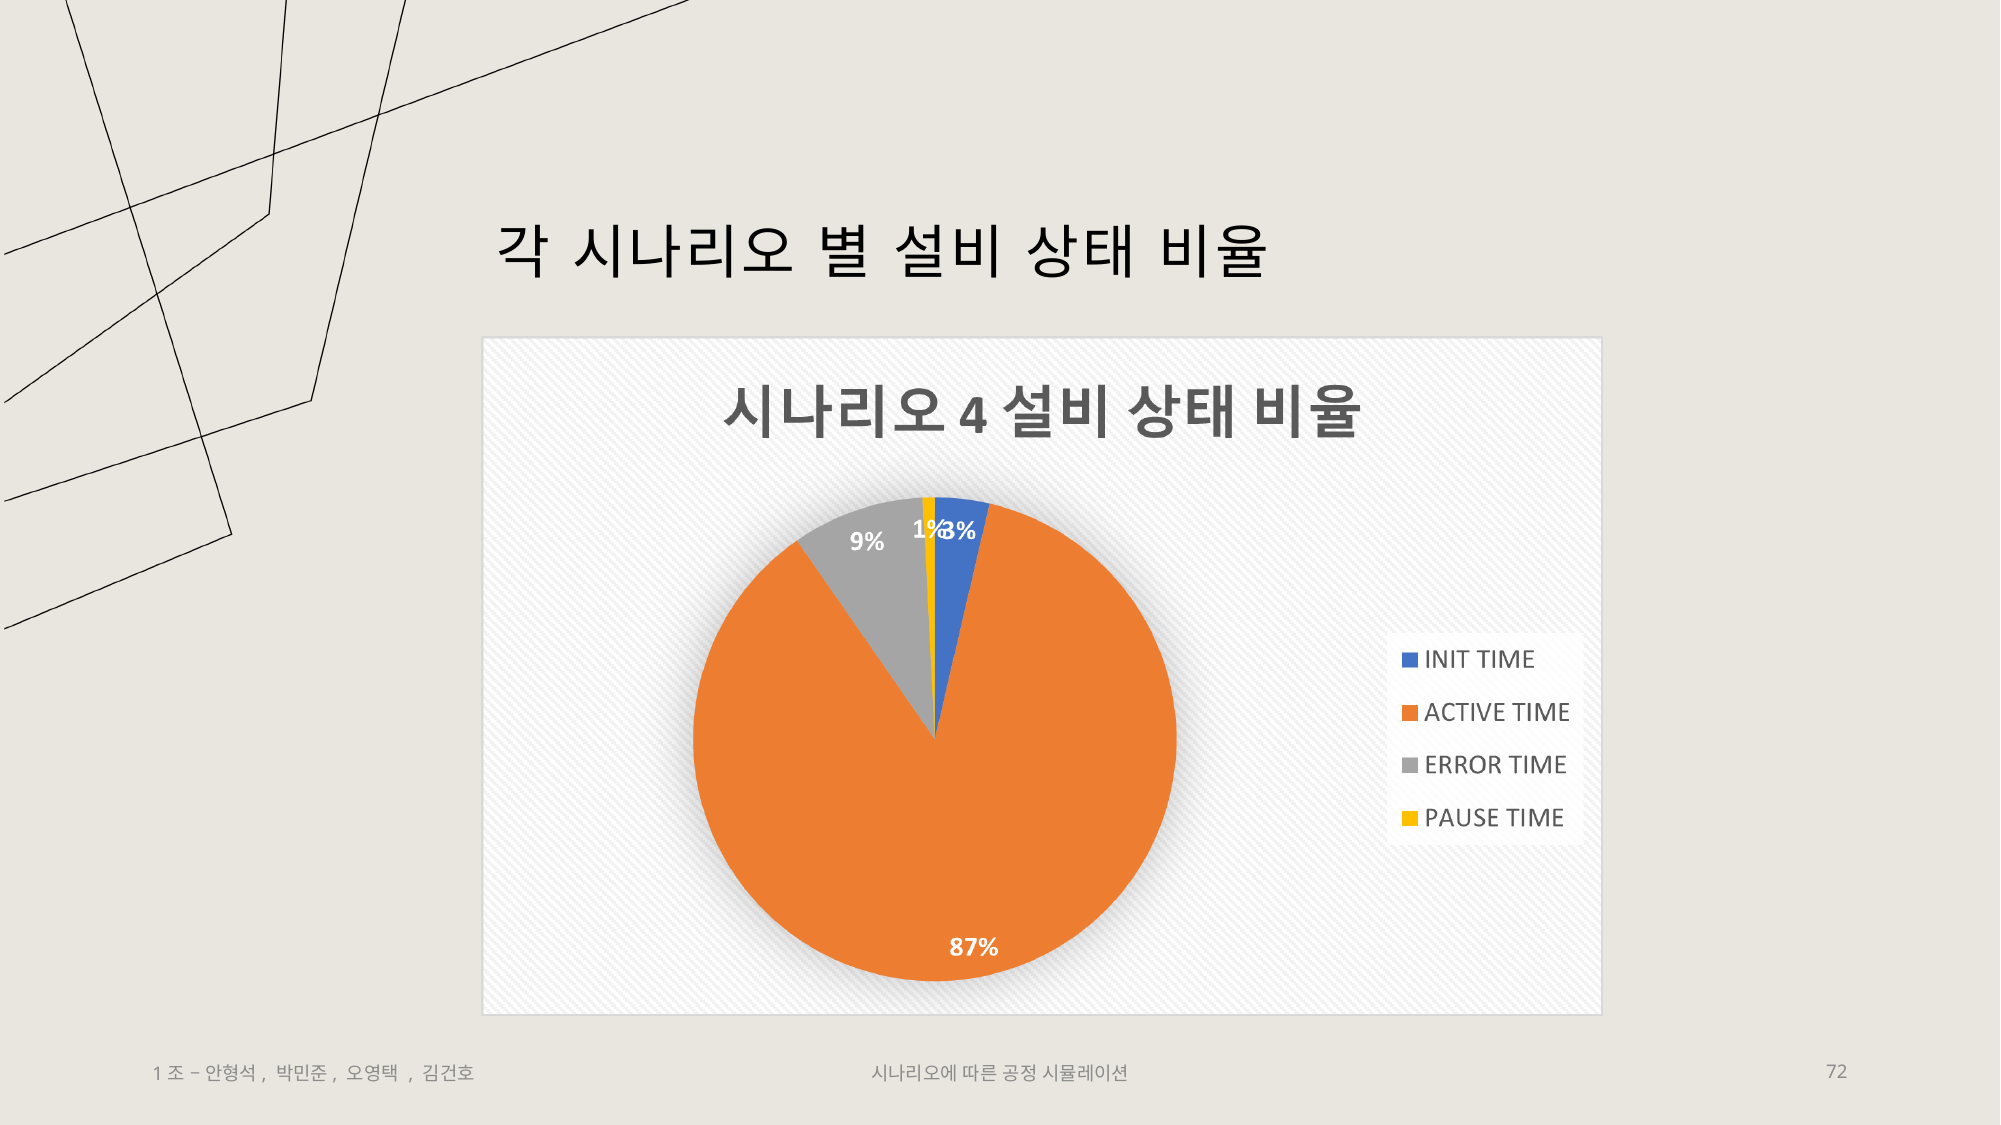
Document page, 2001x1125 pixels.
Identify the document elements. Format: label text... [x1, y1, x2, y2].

footer 시나리오에 따른 공정 시뮬레이션 [662, 1042, 1338, 1103]
picture [4, 0, 1603, 1016]
title 각 시나리오 별 설비 상태 비율 [481, 146, 1863, 364]
slide_number 1조 – 안형석, 박민준, 오영택 , 김건호 [137, 1042, 588, 1103]
slide_number 72 [1412, 1042, 1863, 1103]
